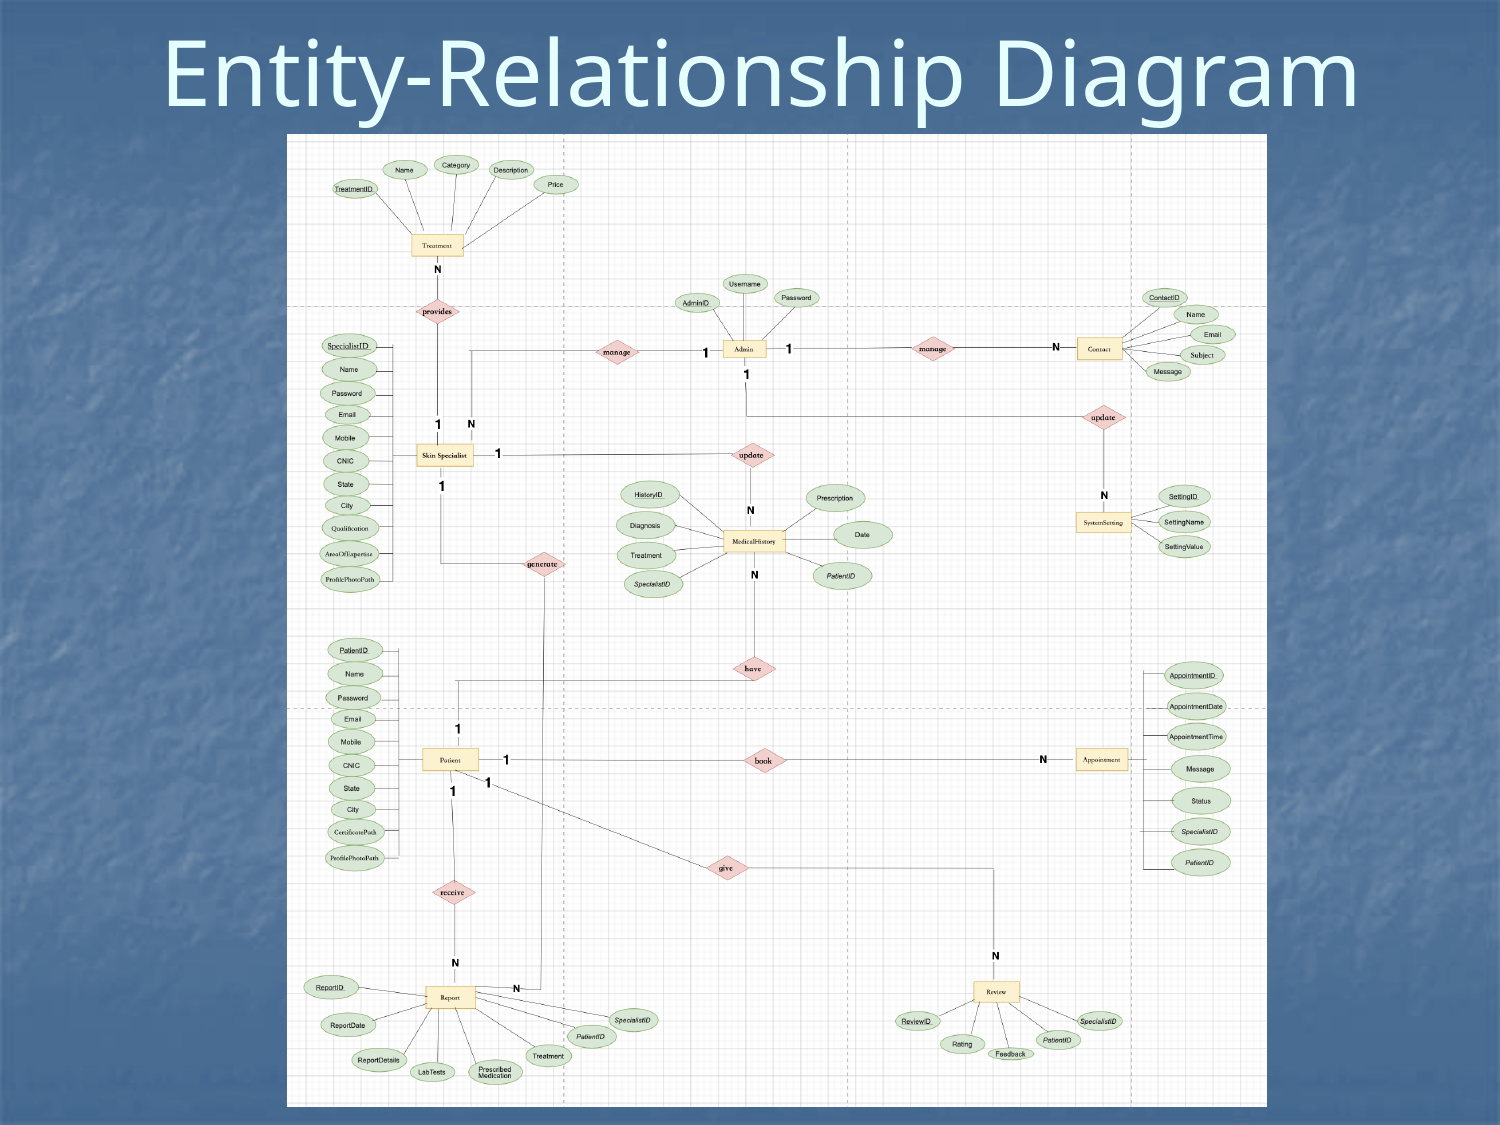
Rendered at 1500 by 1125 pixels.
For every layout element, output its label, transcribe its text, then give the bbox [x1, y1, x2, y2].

picture [287, 134, 1267, 1107]
title Entity-Relationship Diagram [87, 62, 1438, 188]
